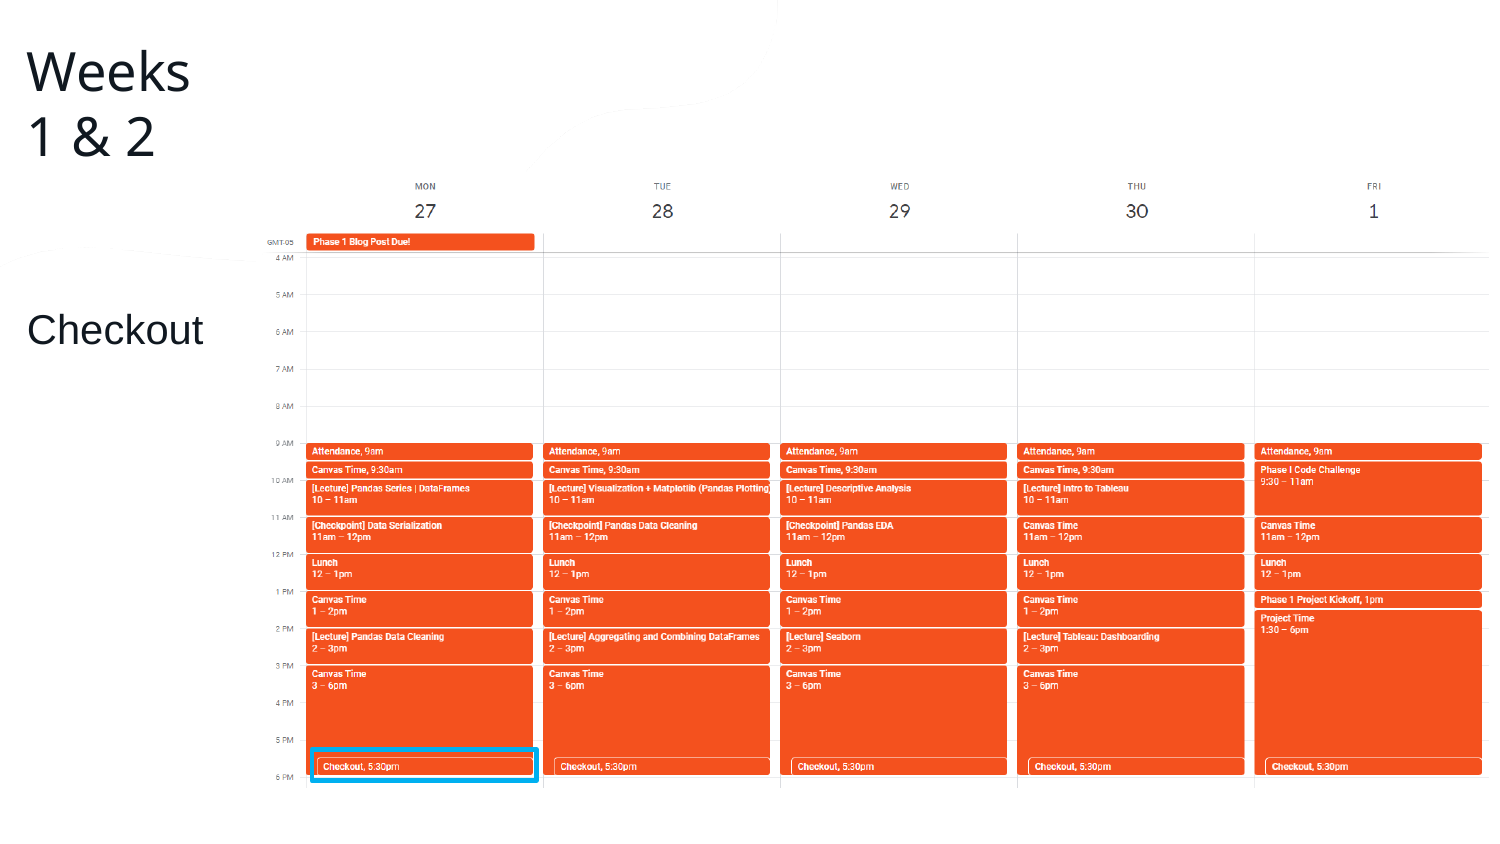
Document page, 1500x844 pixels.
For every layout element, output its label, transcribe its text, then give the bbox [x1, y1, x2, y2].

text_box Checkout [11, 330, 250, 482]
picture [0, 0, 1489, 788]
